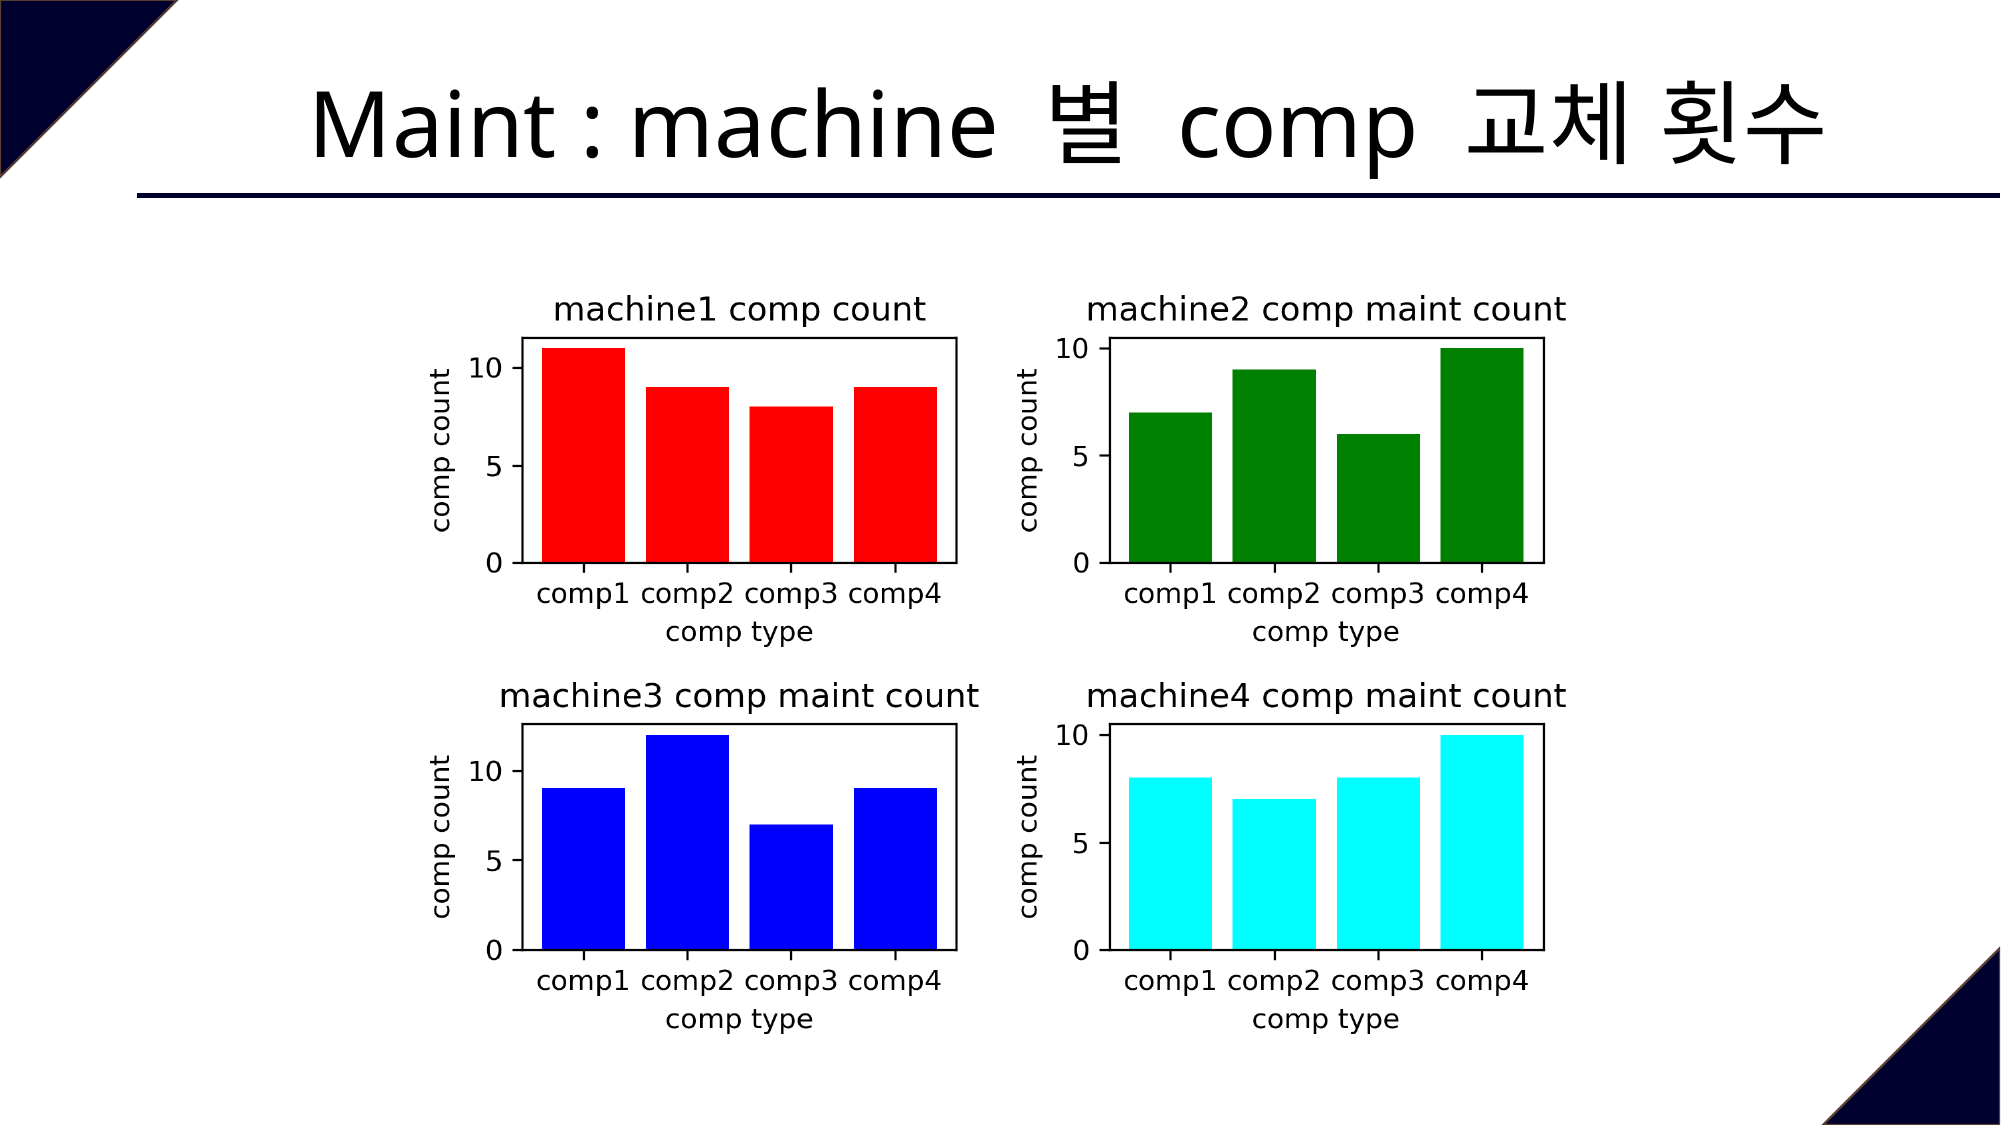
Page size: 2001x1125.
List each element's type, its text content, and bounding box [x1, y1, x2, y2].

title Maint : machine 별 comp 교체 횟수 [137, 59, 2000, 196]
picture [397, 262, 1602, 1066]
